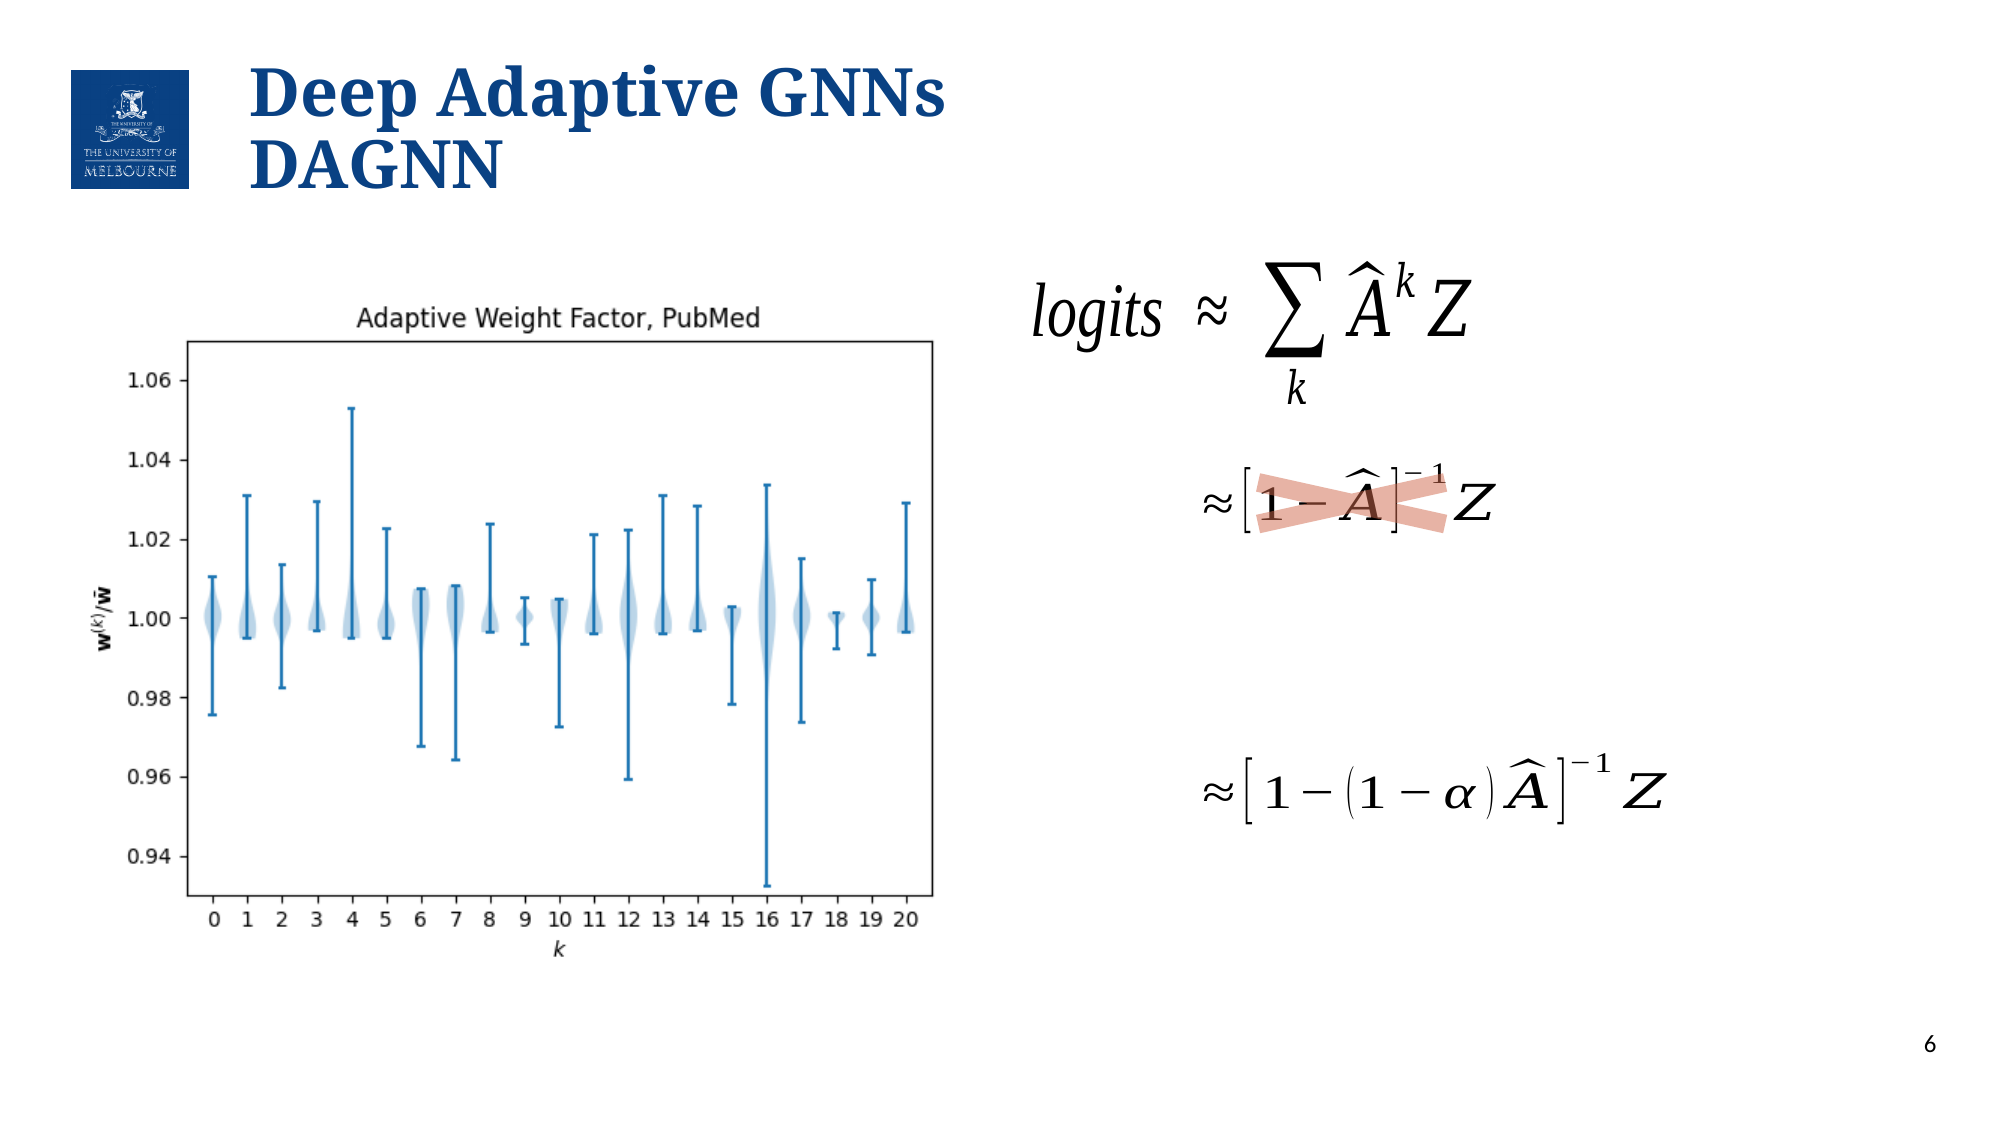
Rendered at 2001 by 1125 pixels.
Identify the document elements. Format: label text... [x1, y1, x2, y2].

title Deep Adaptive GNNs DAGNN [234, 64, 1924, 211]
picture [67, 254, 1028, 975]
text_box [1256, 473, 1448, 534]
slide_number 6 [1797, 1012, 1937, 1073]
picture [71, 70, 189, 189]
